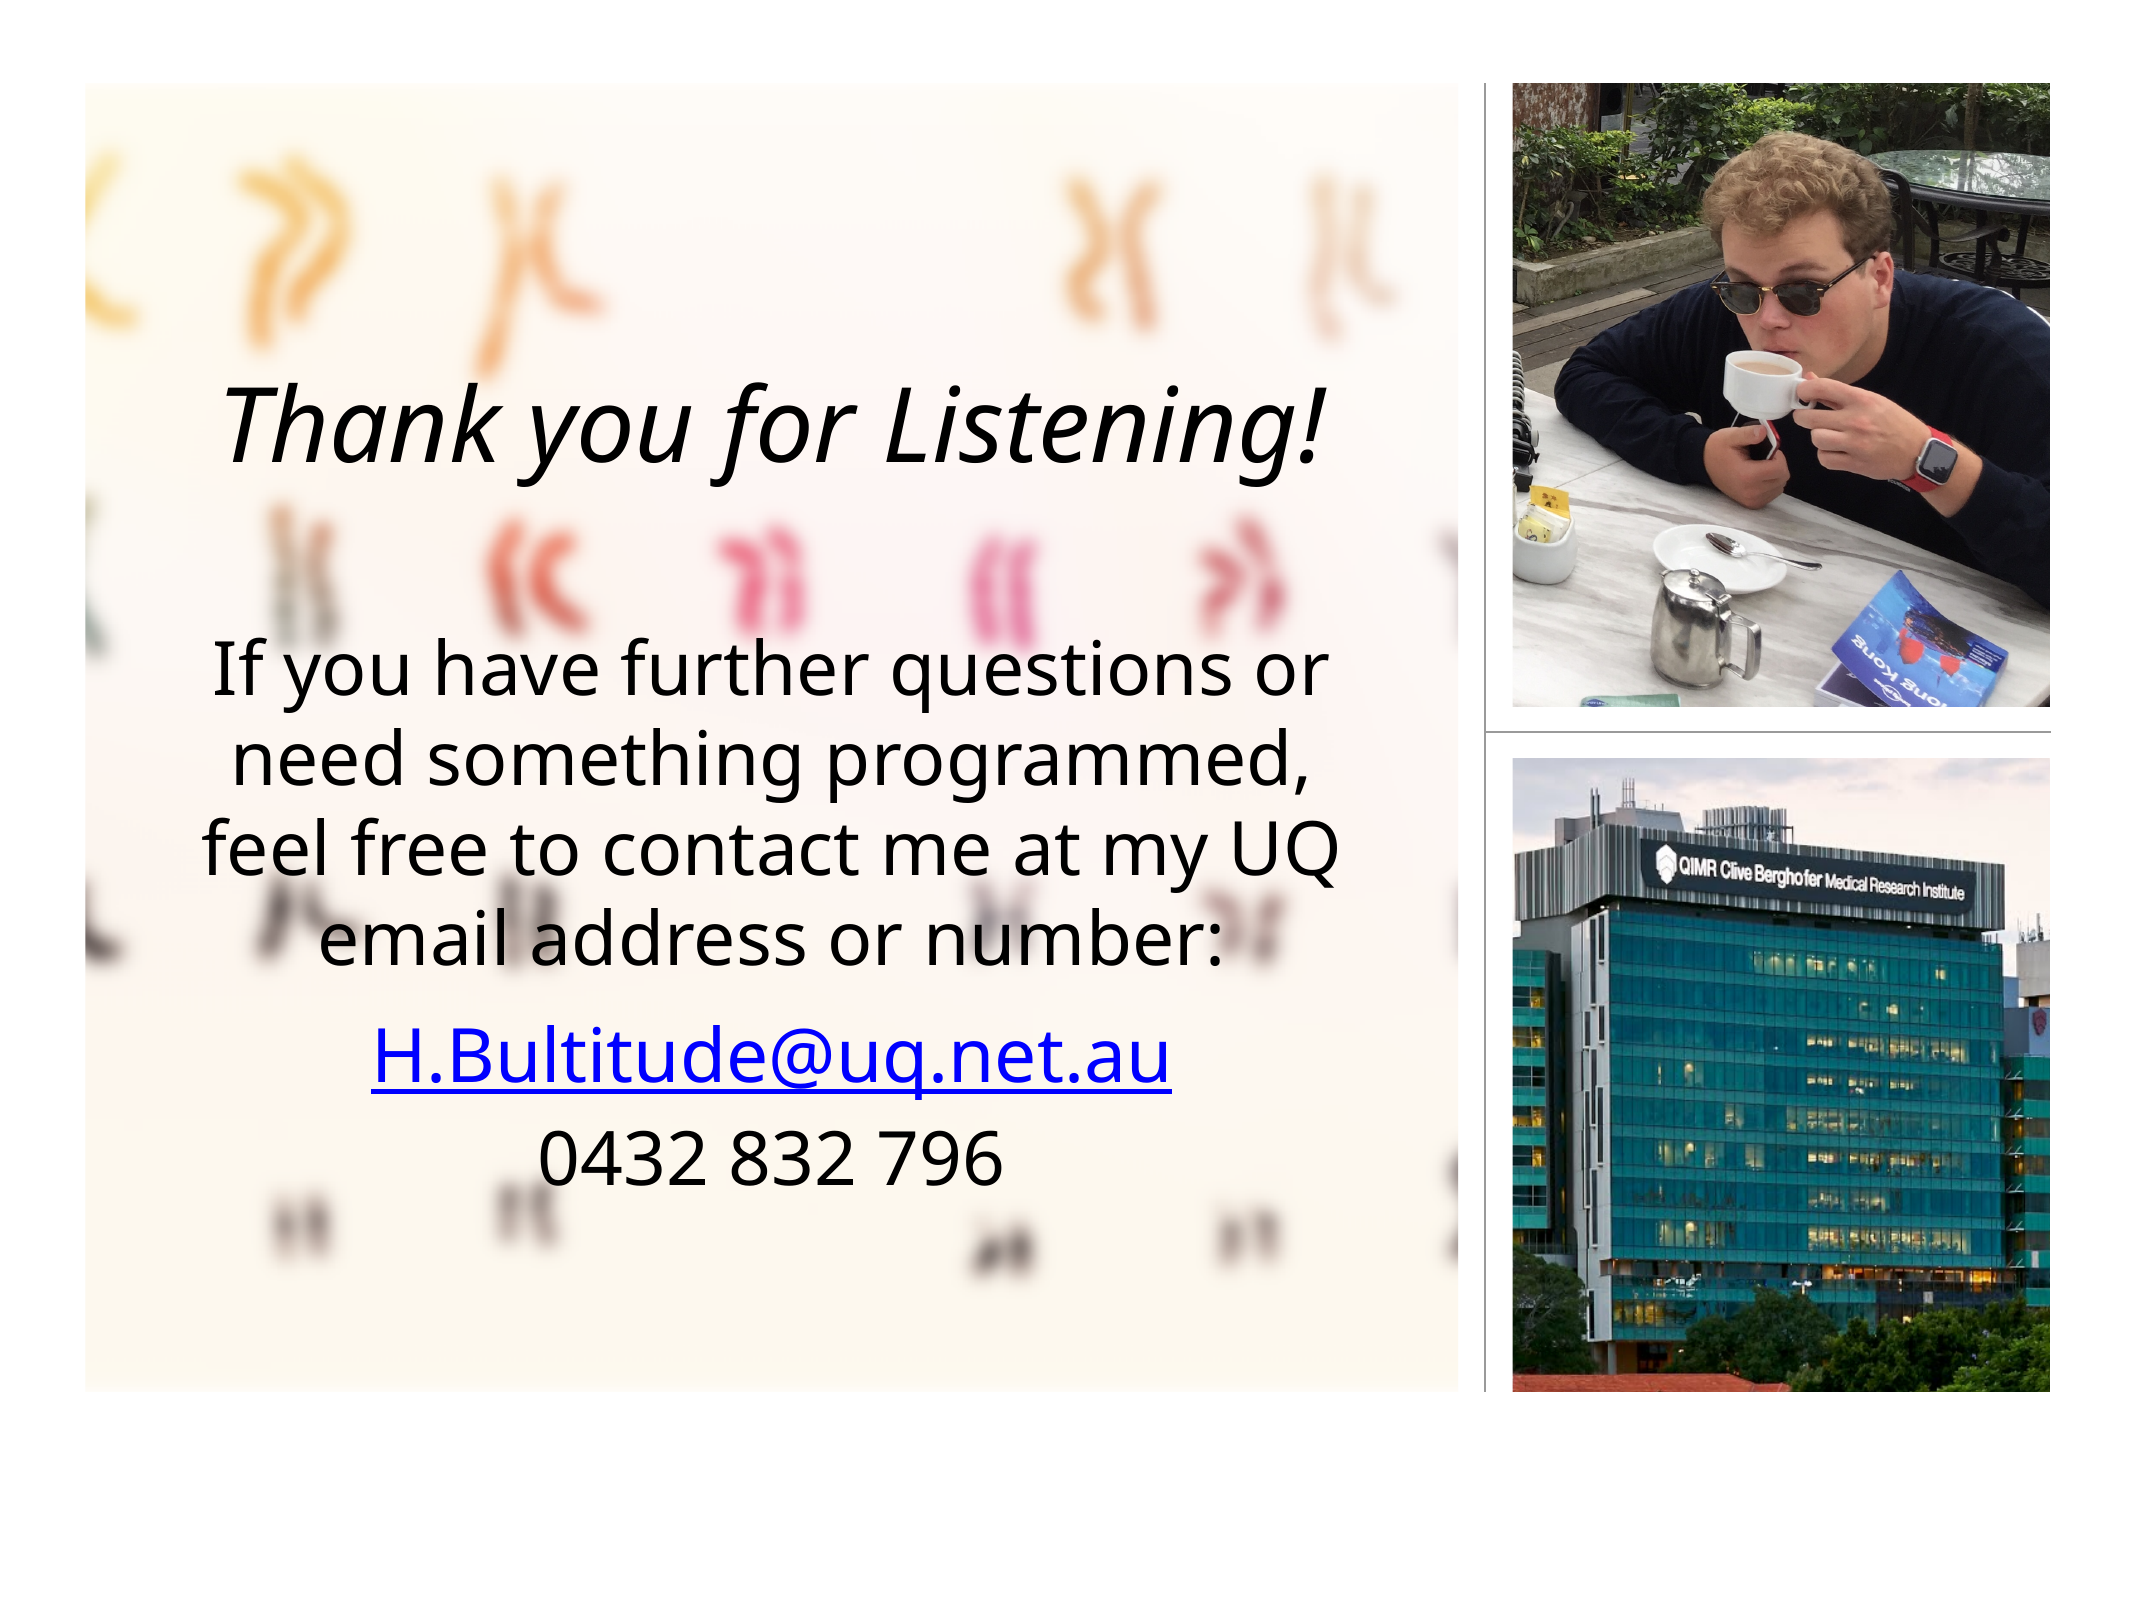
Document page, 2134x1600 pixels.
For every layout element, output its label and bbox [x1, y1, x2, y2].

picture [85, 83, 1459, 1392]
picture [1512, 83, 2051, 707]
picture [1512, 758, 2051, 1392]
